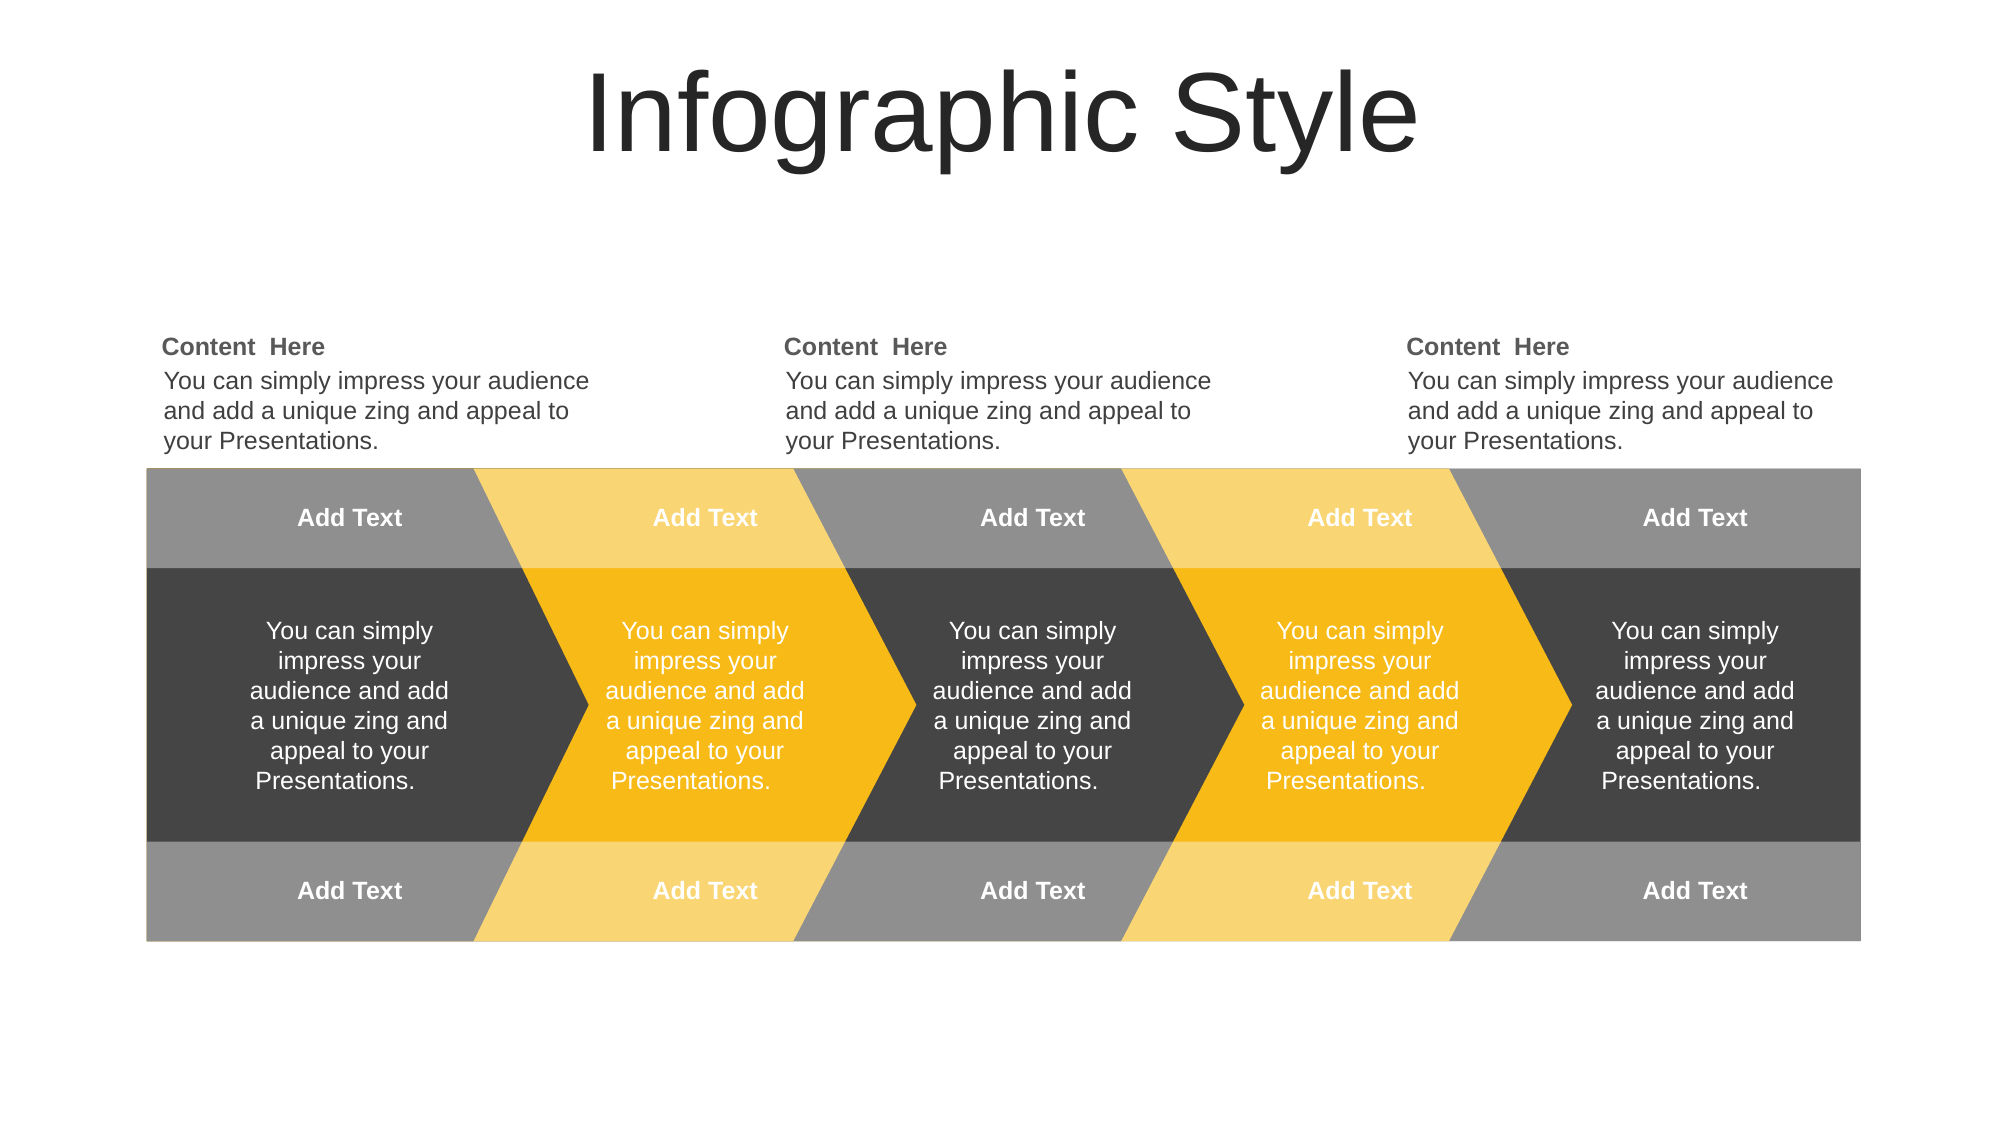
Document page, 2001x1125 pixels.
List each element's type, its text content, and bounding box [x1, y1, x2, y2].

text_box Add Text [914, 866, 1151, 912]
text_box You can simply impress your audience and add a unique zing and appeal to your Presentations. [231, 607, 468, 802]
text_box Add Text [914, 493, 1151, 539]
text_box [524, 569, 914, 841]
text_box Add Text [231, 866, 468, 912]
text_box Add Text [1577, 493, 1814, 539]
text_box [769, 322, 1238, 464]
text_box You can simply impress your audience and add a unique zing and appeal to your Presentations. [1242, 607, 1479, 802]
text_box Add Text [587, 493, 824, 539]
text_box [146, 841, 1861, 942]
text_box You can simply impress your audience and add a unique zing and appeal to your Presentations. [587, 607, 824, 802]
text_box Add Text [231, 493, 468, 539]
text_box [1391, 322, 1861, 464]
text_box [145, 467, 587, 943]
text_box [848, 569, 1242, 841]
text_box Add Text [587, 866, 824, 912]
text_box [1175, 569, 1574, 841]
text_box [146, 468, 1861, 569]
list Infographic Style [53, 55, 1952, 175]
text_box [1503, 468, 1862, 942]
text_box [146, 322, 616, 464]
text_box Add Text [1242, 866, 1479, 912]
text_box Add Text [1577, 866, 1814, 912]
text_box You can simply impress your audience and add a unique zing and appeal to your Presentations. [914, 607, 1151, 802]
text_box Add Text [1242, 493, 1479, 539]
text_box You can simply impress your audience and add a unique zing and appeal to your Presentations. [1577, 607, 1814, 802]
